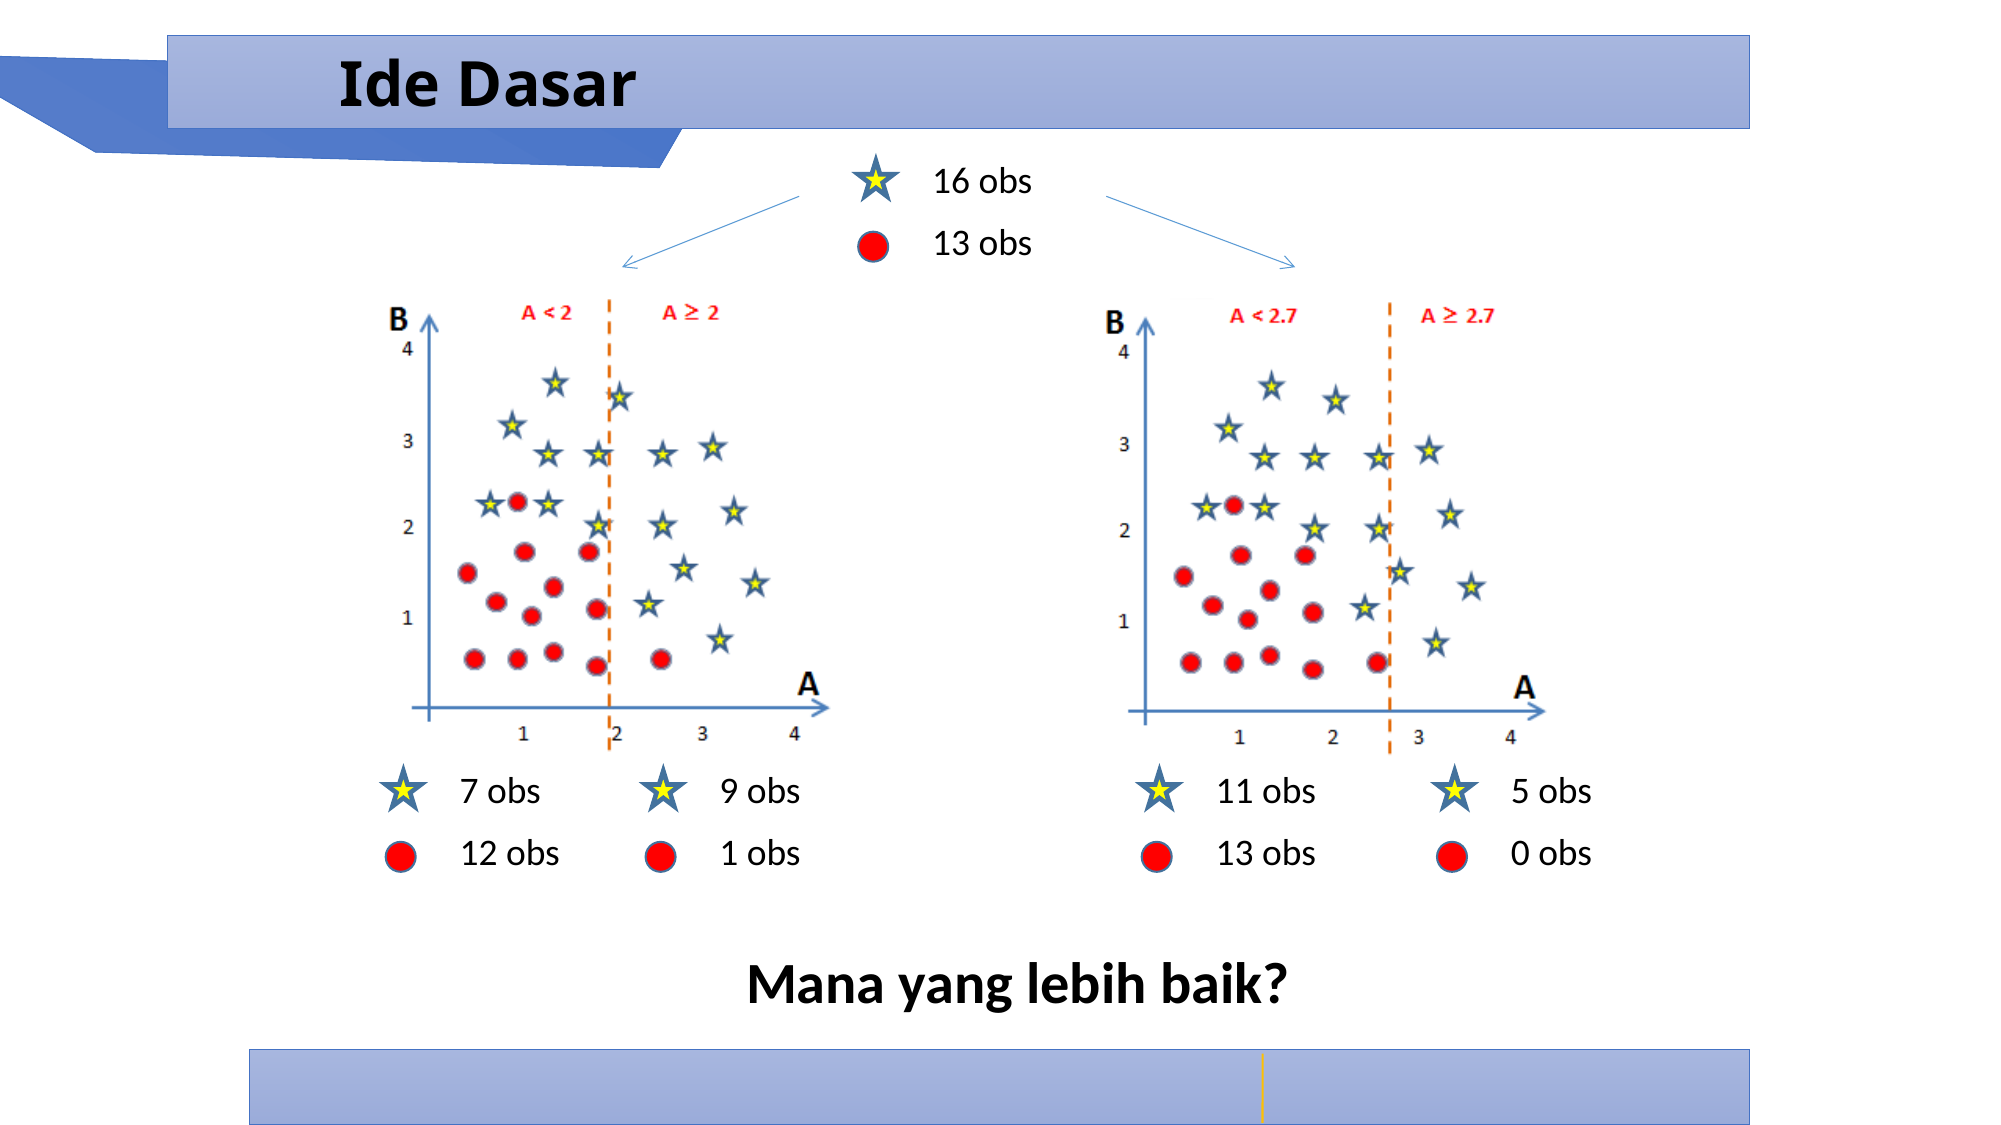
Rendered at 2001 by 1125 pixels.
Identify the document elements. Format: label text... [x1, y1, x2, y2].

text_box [621, 196, 800, 268]
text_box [645, 759, 870, 882]
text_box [858, 148, 1083, 272]
picture [373, 298, 840, 758]
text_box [1141, 759, 1367, 882]
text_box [0, 0, 1750, 253]
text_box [1436, 759, 1662, 882]
text_box Mana yang lebih baik? [681, 937, 1355, 1023]
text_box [1106, 196, 1296, 268]
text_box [385, 759, 611, 882]
picture [1094, 298, 1553, 760]
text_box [249, 1049, 1750, 1125]
